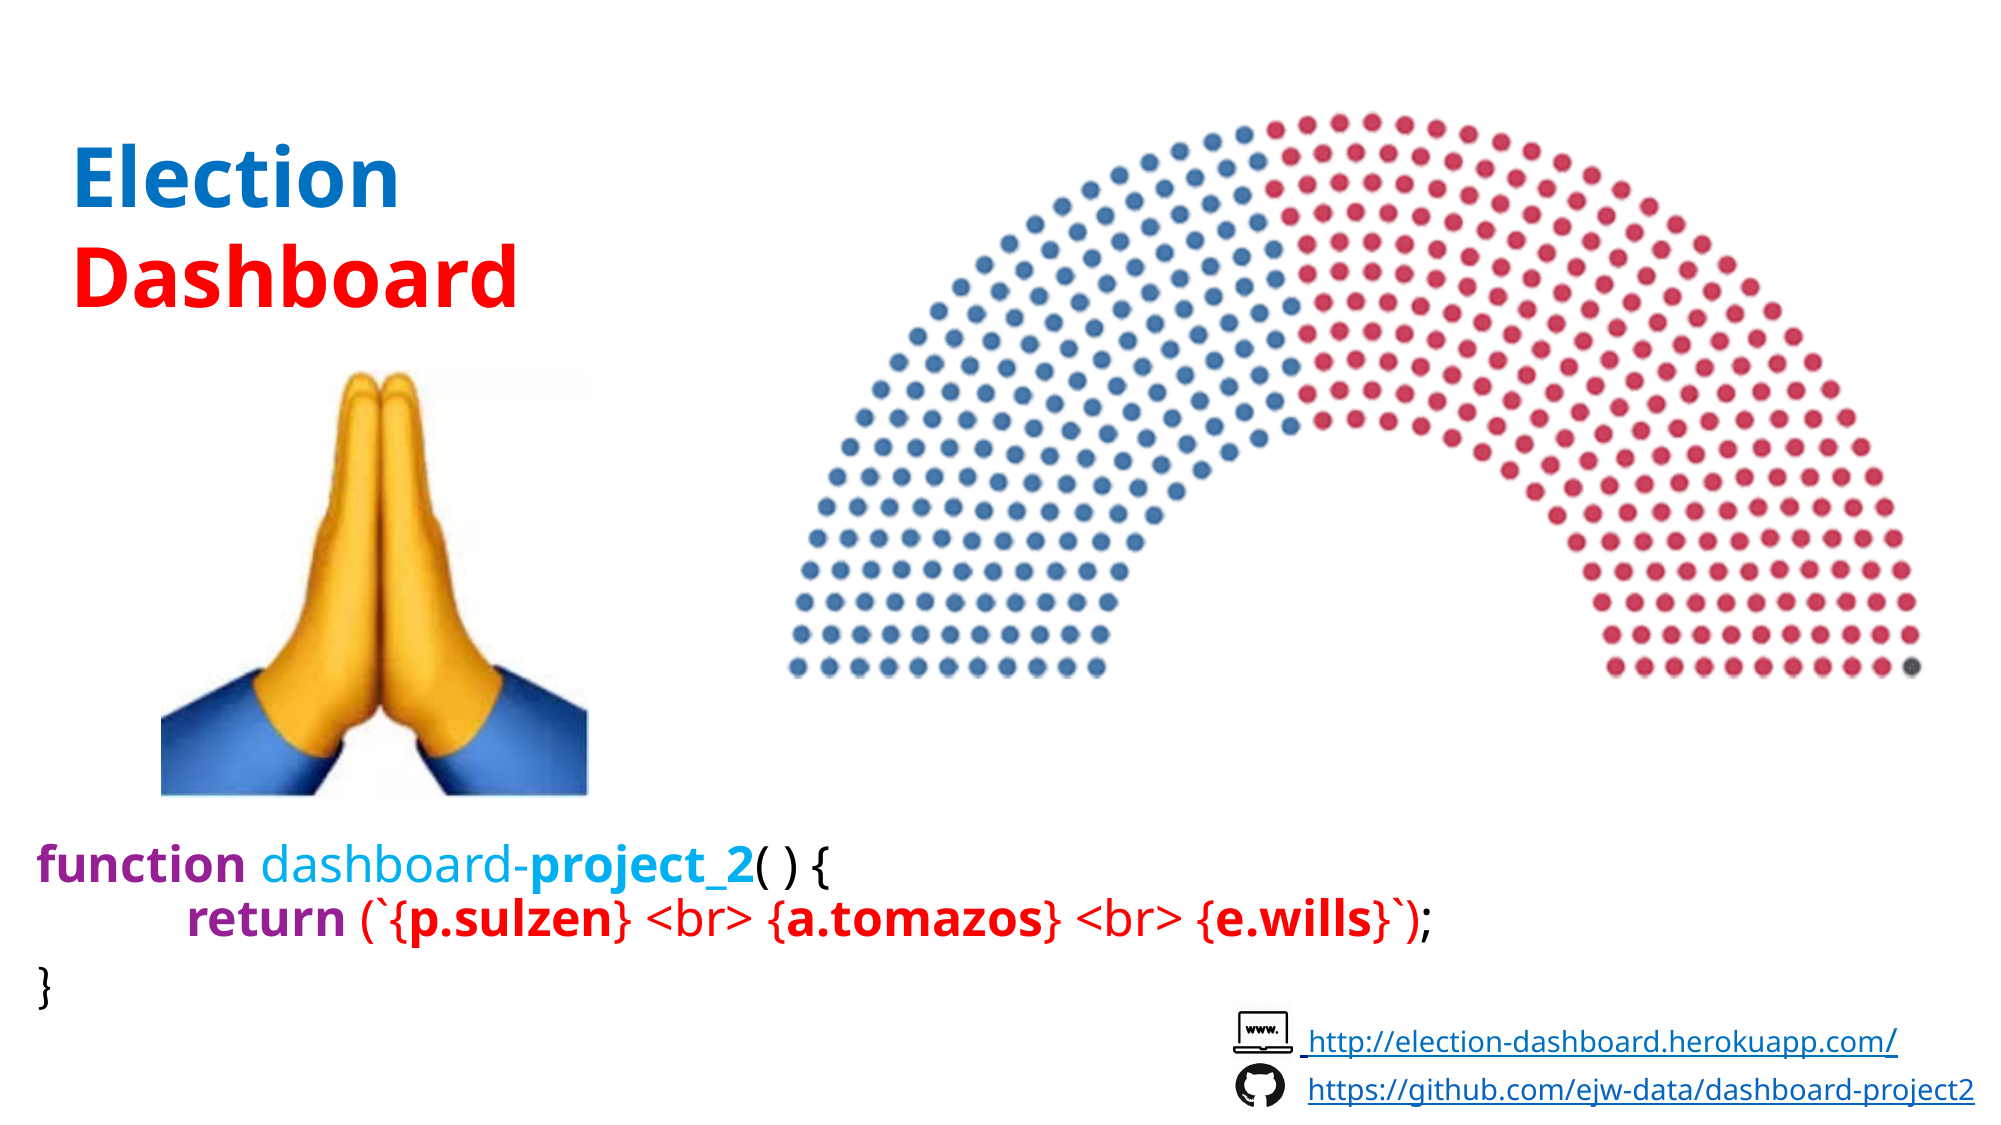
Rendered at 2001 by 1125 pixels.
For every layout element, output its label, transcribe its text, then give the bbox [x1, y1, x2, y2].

picture [1227, 1001, 1293, 1115]
text_box function dashboard-project_2( ) { return (`{p.sulzen} <br> {a.tomazos} <br> {e.wills}`); } [21, 832, 2000, 1046]
text_box http://election-dashboard.herokuapp.com/ [1293, 1012, 2000, 1069]
text_box https://github.com/ejw-data/dashboard-project2 [1292, 1069, 2000, 1119]
picture [161, 370, 589, 798]
text_box Election Dashboard [55, 116, 776, 332]
picture [776, 79, 1933, 788]
